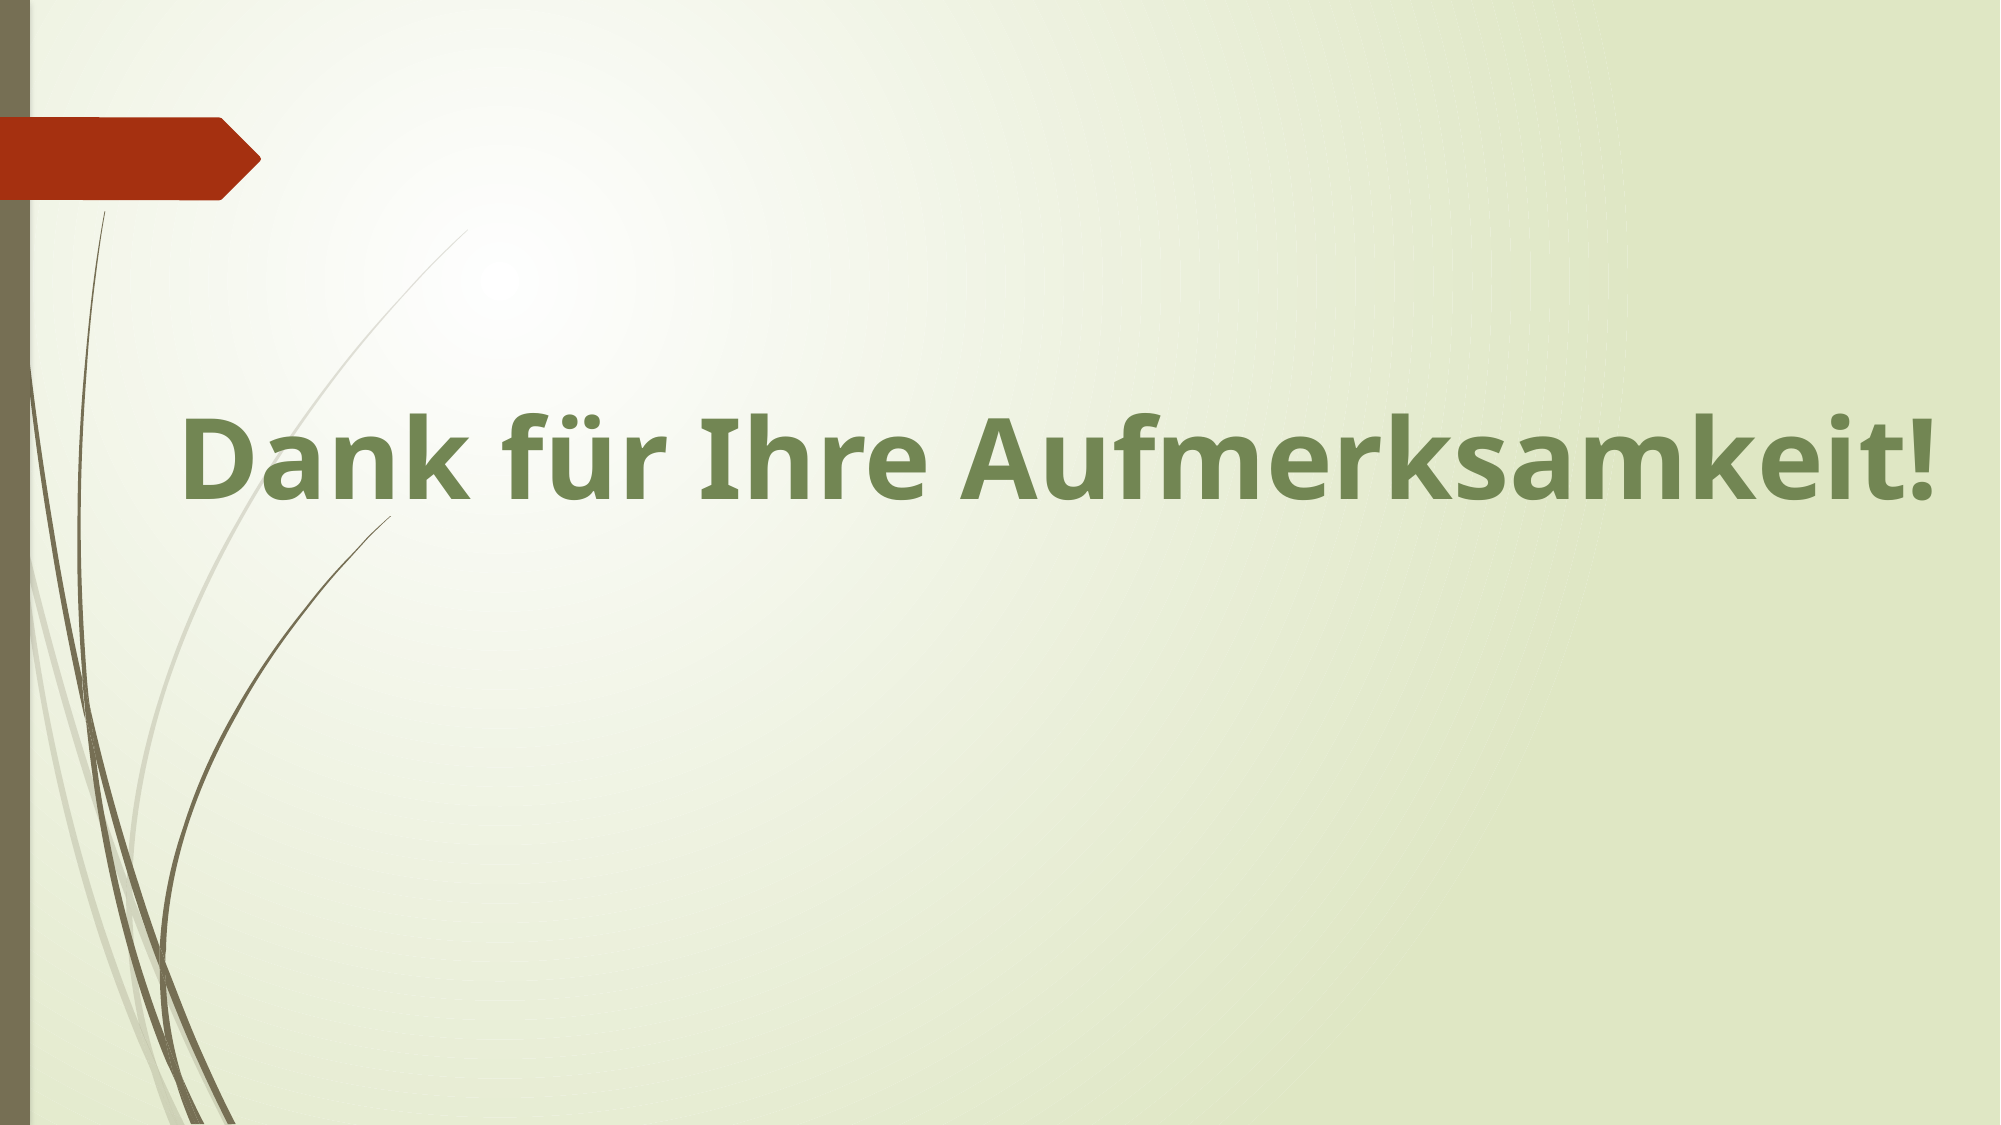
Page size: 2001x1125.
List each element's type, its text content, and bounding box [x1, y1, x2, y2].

text_box Dank für Ihre Aufmerksamkeit! [161, 379, 1955, 530]
